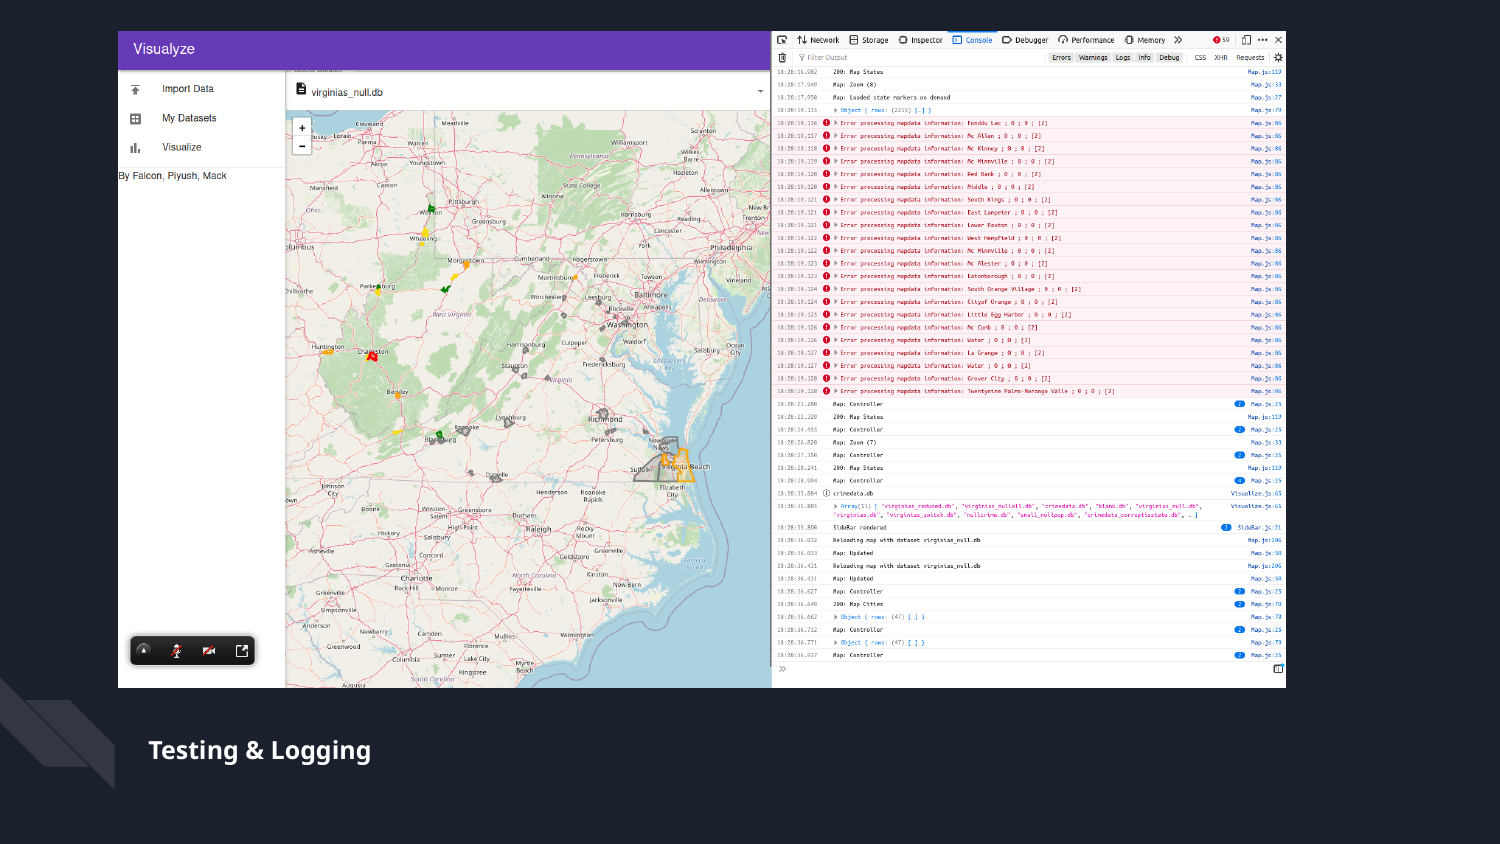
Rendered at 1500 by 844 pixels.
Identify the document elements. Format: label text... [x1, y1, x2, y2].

list Testing & Logging [133, 706, 1272, 793]
picture [118, 31, 1286, 689]
